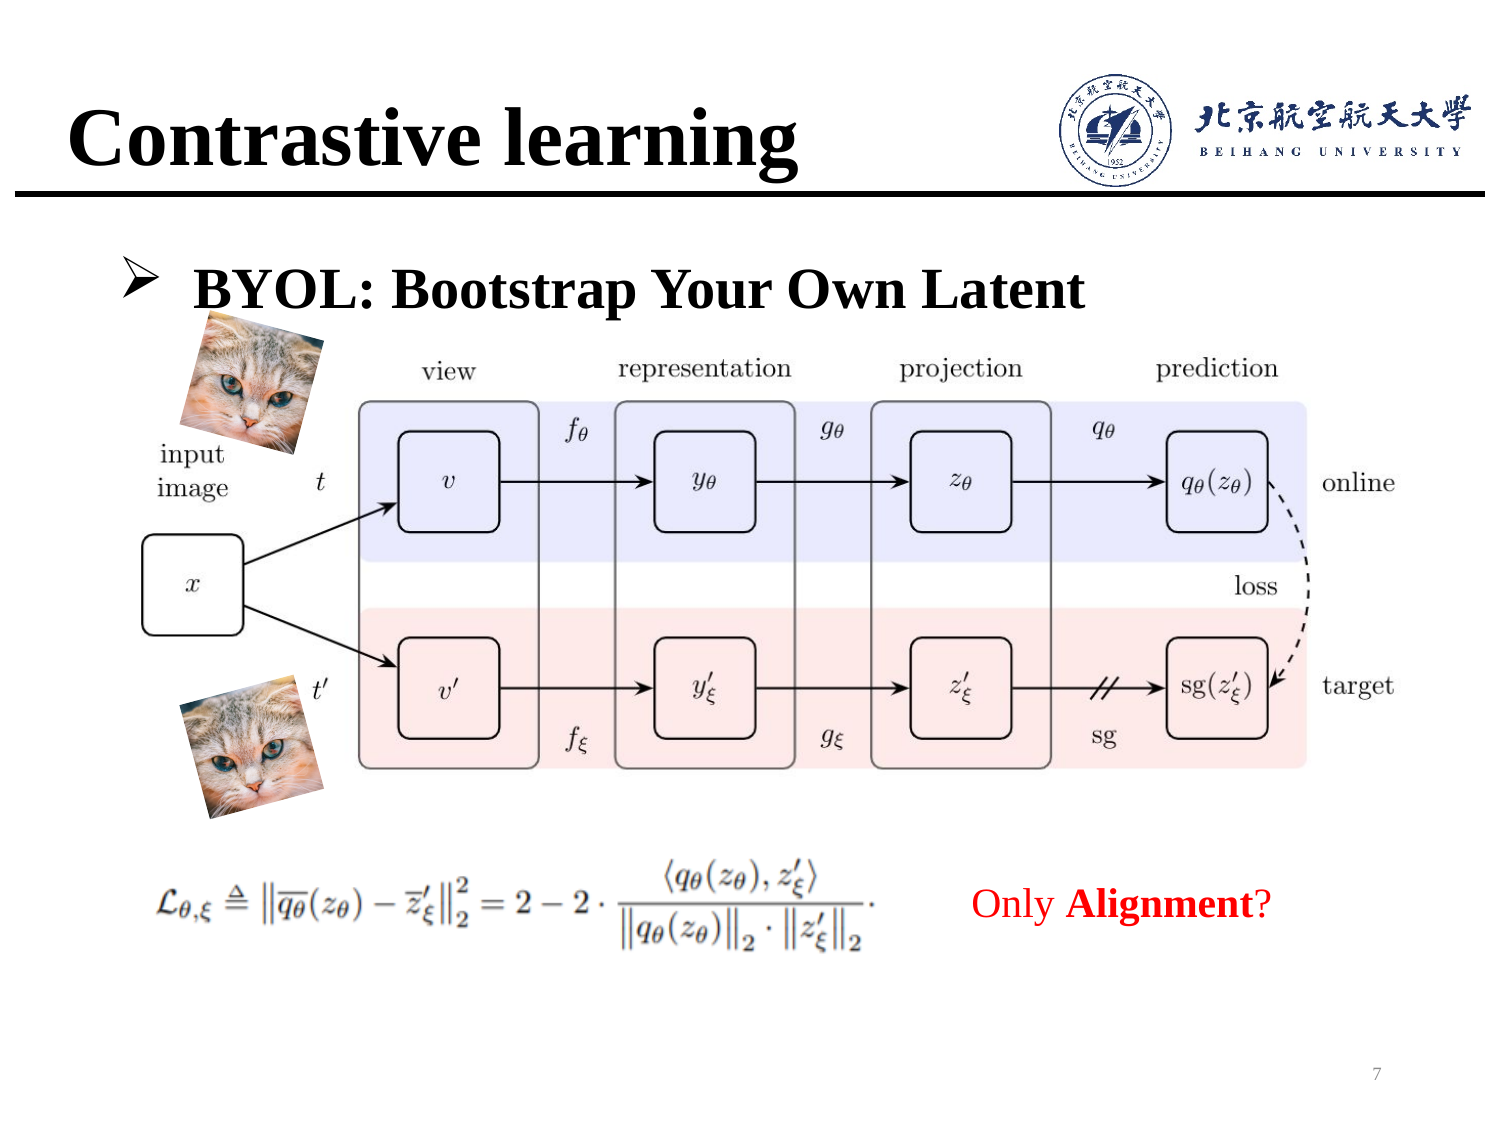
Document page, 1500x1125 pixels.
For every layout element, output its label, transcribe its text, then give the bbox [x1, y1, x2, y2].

slide_number 7 [1059, 1042, 1397, 1103]
title Contrastive learning [51, 59, 1346, 219]
text_box Only Alignment? [956, 868, 1287, 933]
picture [1346, 74, 1471, 187]
picture [133, 834, 926, 968]
picture [133, 310, 1409, 820]
list BYOL: Bootstrap Your Own Latent [103, 242, 1439, 1043]
